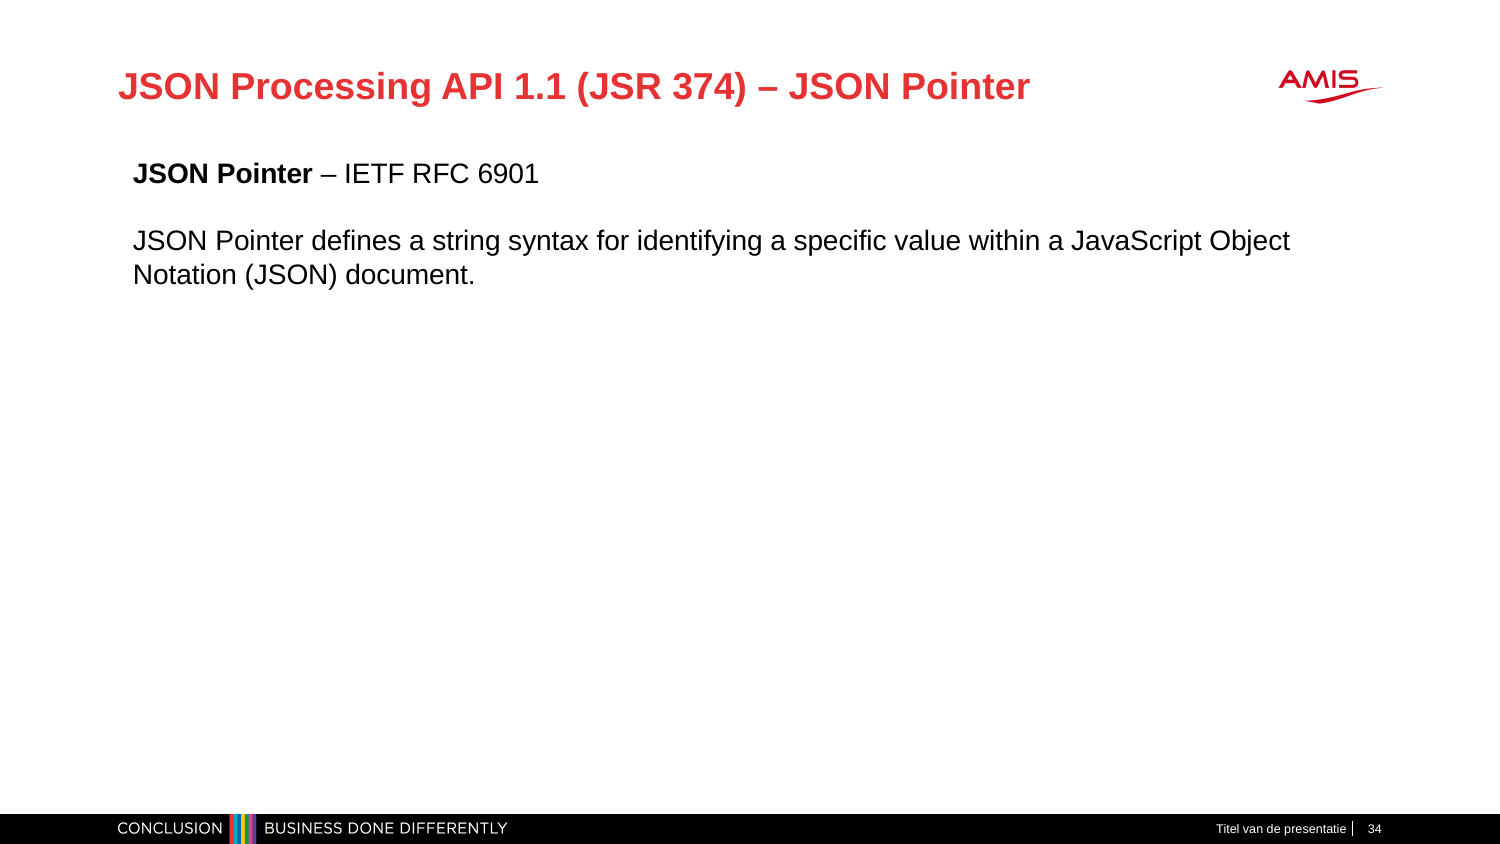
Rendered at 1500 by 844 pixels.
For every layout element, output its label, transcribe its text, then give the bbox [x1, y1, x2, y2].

title JSON Processing API 1.1 (JSR 374) – JSON Pointer [118, 47, 1205, 130]
text_box JSON Pointer – IETF RFC 6901 JSON Pointer defines a string syntax for identifying a specific value within a JavaScript Object Notation (JSON) document. [118, 147, 1382, 298]
picture [1205, 58, 1388, 106]
footer Titel van de presentatie [814, 820, 1347, 839]
picture [239, 814, 1500, 844]
picture [0, 814, 236, 844]
slide_number 34 [1358, 820, 1382, 839]
